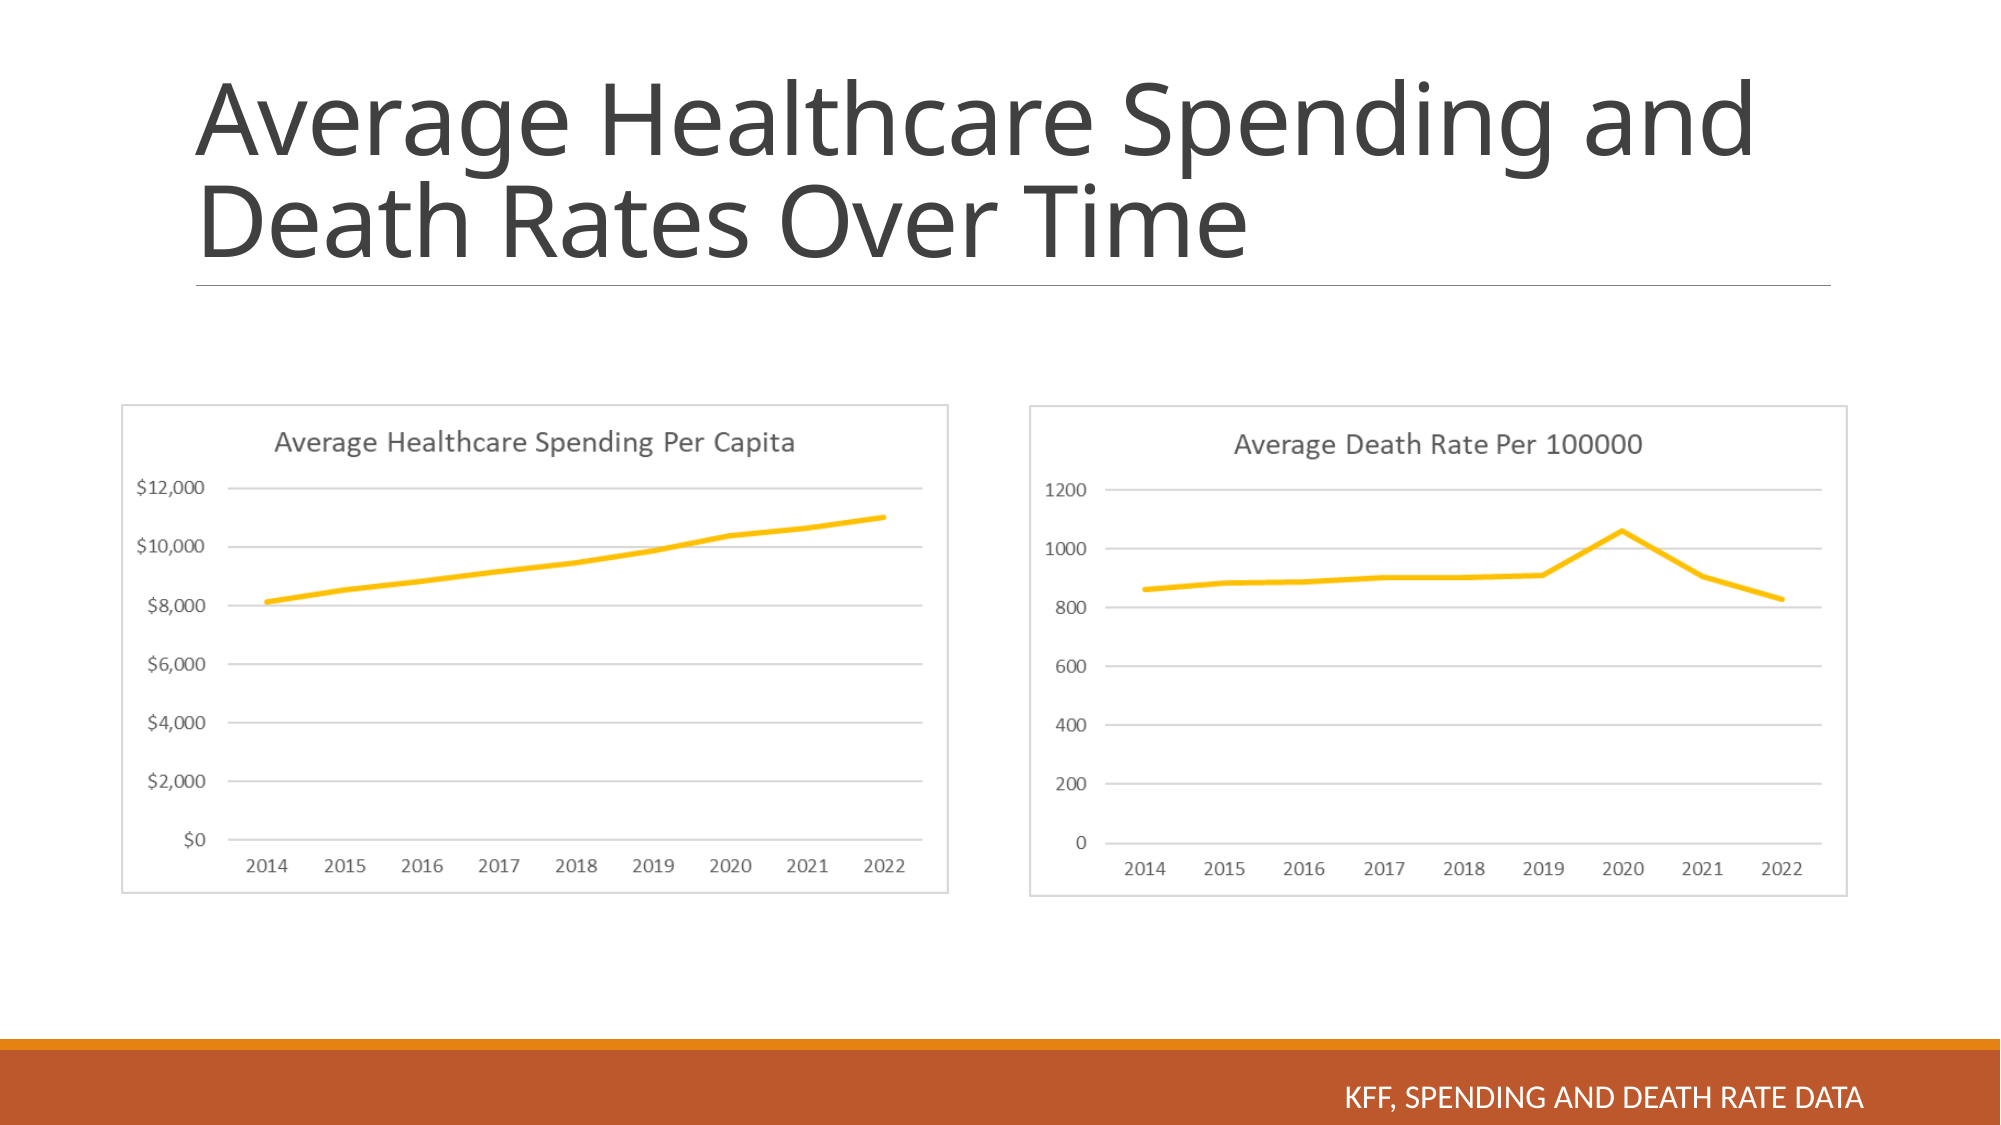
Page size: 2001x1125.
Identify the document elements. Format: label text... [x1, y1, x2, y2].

picture [1029, 404, 1848, 897]
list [120, 404, 949, 894]
title Average Healthcare Spending and Death Rates Over Time [180, 47, 1830, 285]
footer KFF, Spending and Death Rate Data [1209, 1065, 2000, 1125]
